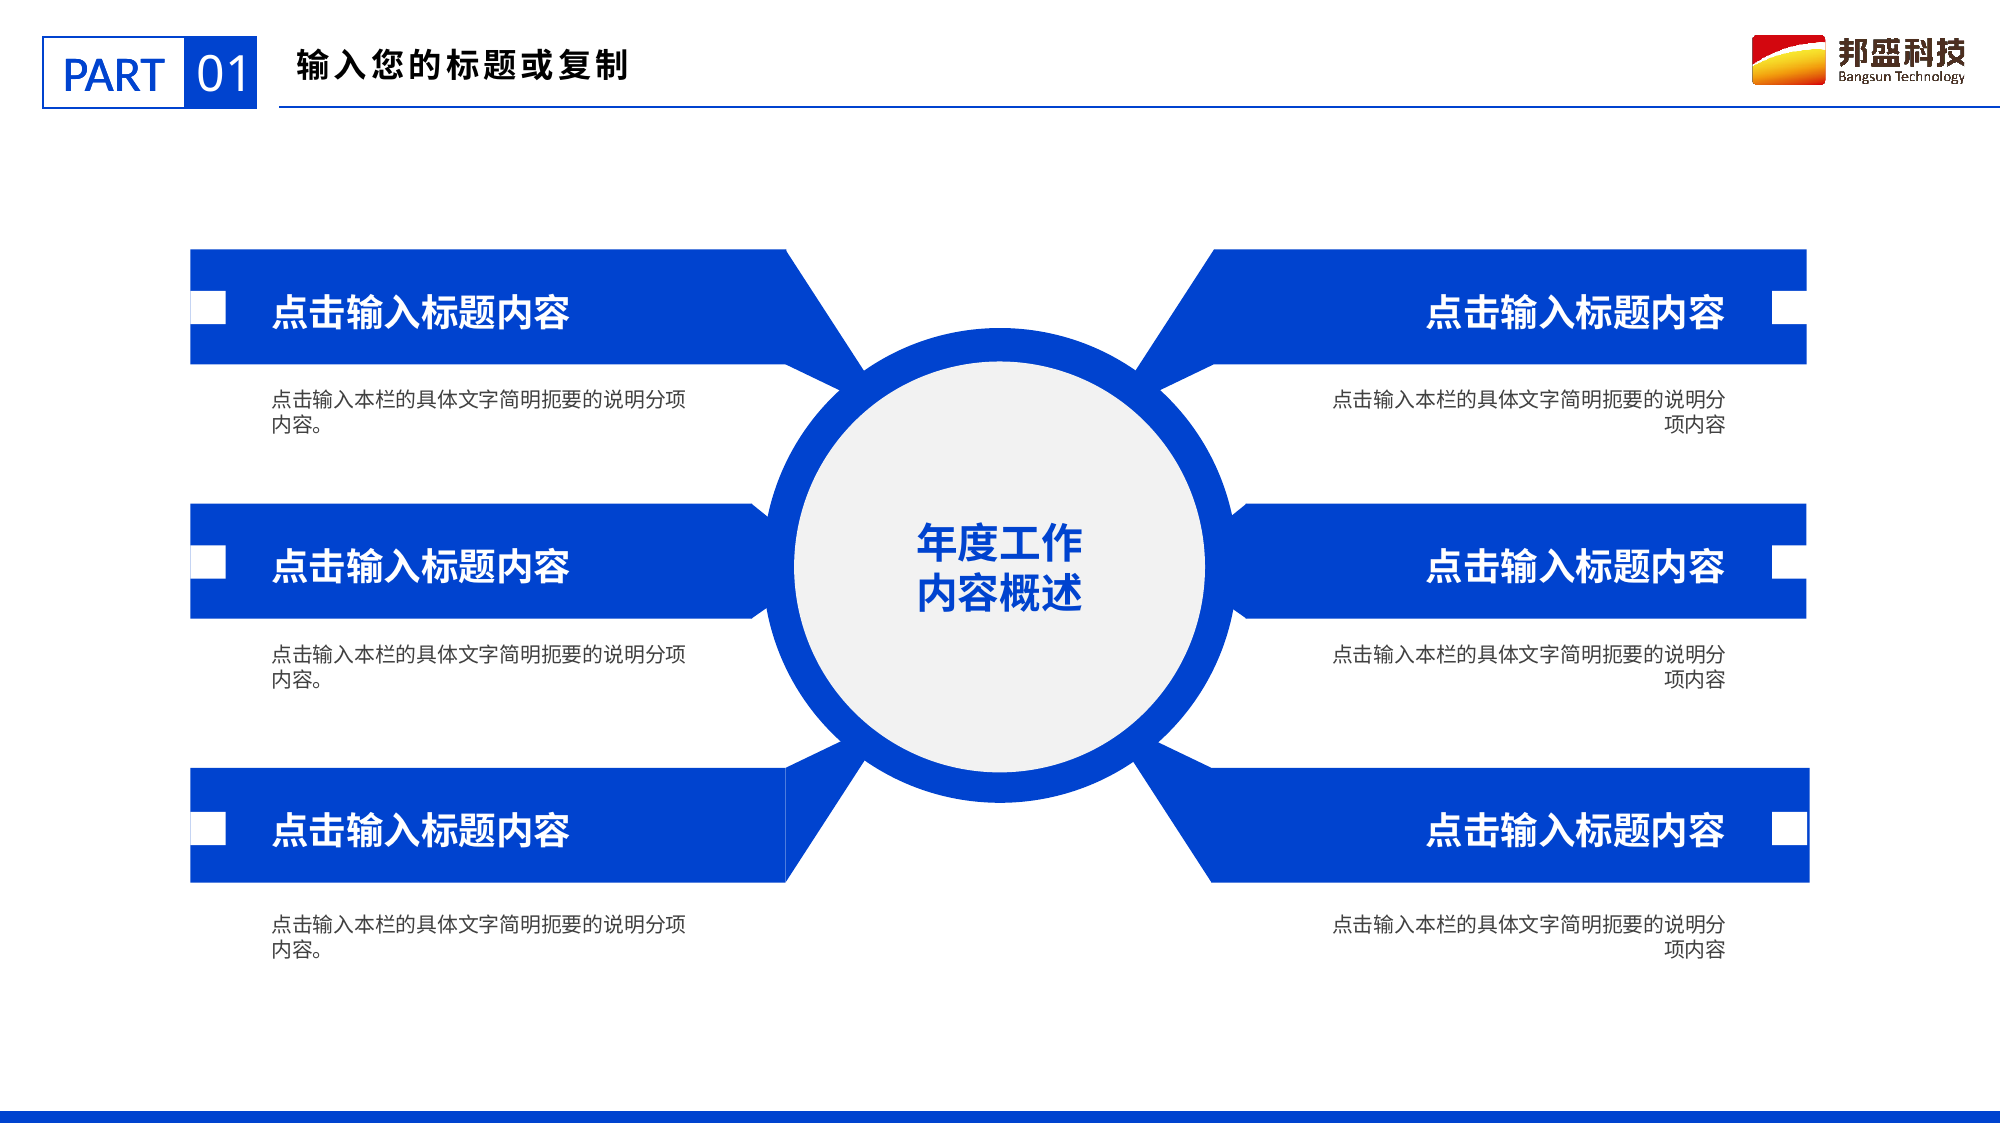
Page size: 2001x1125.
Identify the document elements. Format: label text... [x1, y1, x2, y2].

text_box PART [47, 34, 180, 110]
text_box 01 [182, 34, 269, 109]
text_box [190, 249, 1810, 952]
picture [1750, 35, 1965, 87]
text_box 输入您的标题或复制 [281, 36, 645, 92]
